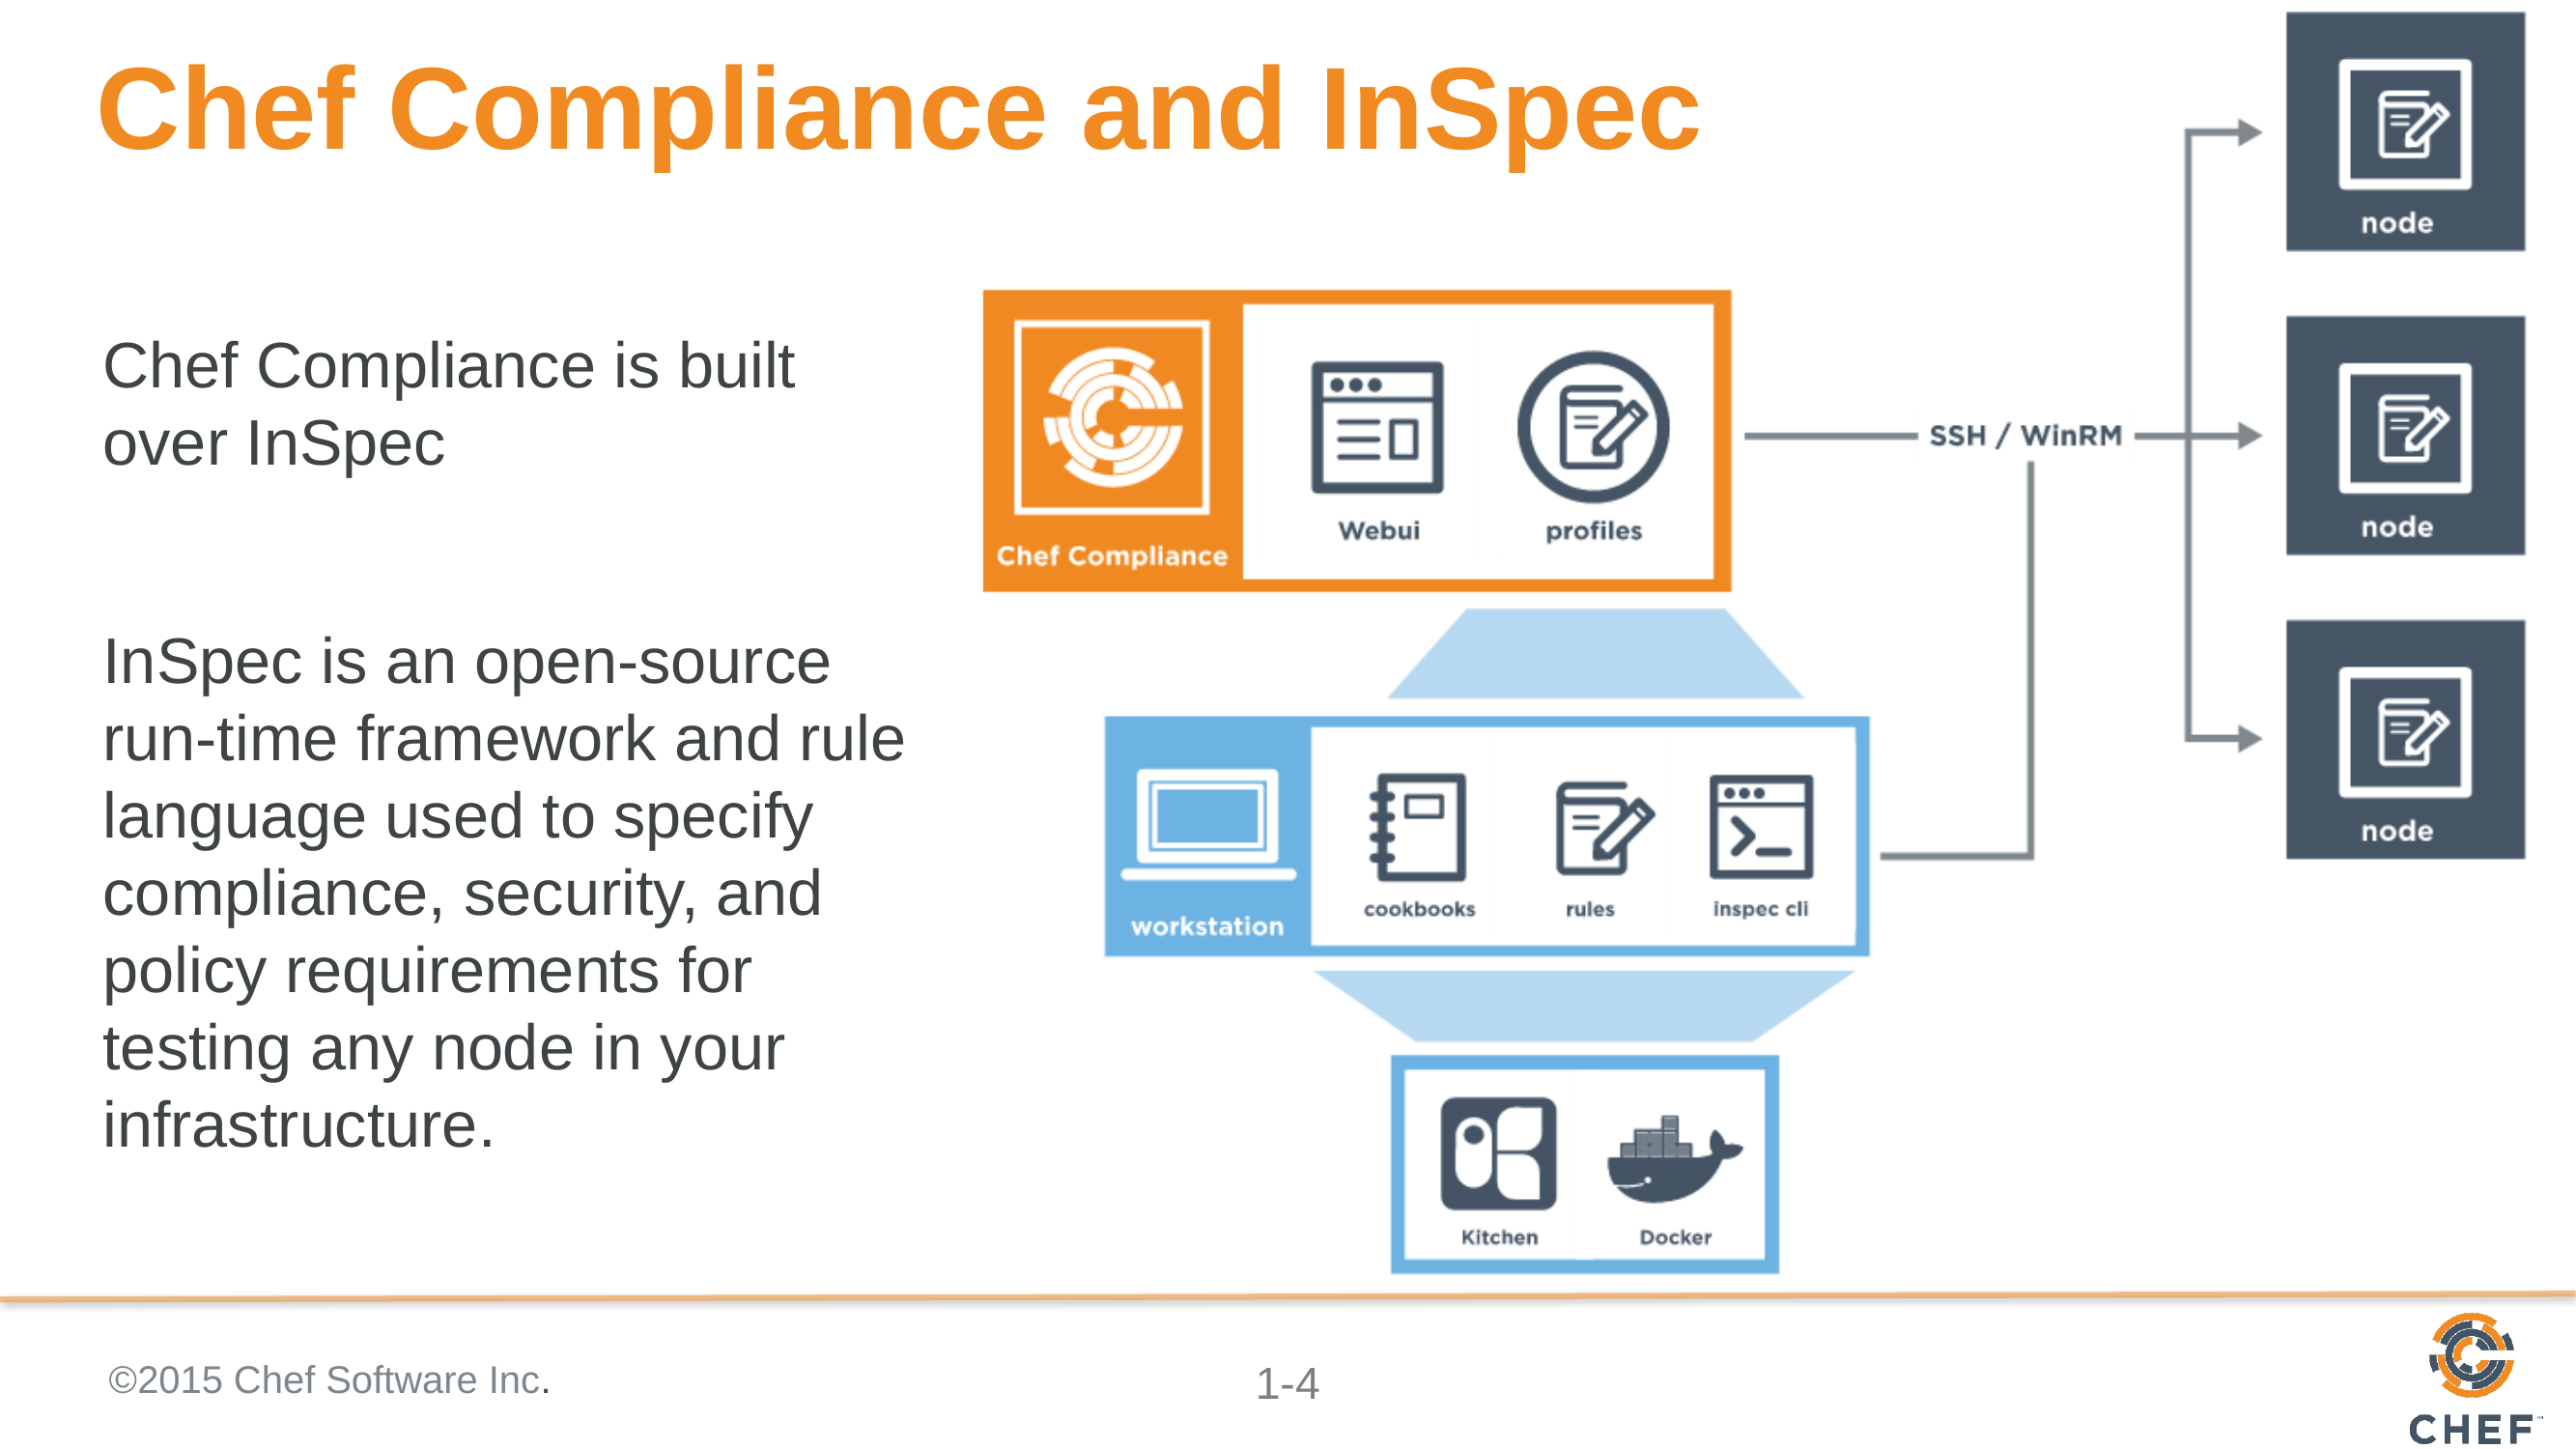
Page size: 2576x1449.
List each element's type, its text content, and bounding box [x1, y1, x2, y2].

picture [972, 6, 2543, 1291]
list Chef Compliance is built over InSpec InSpec is an open-source run-time framework and rule language used to specify compliance, security, and policy requirements for testing any node in your infrastructure. [102, 323, 917, 1171]
title Chef Compliance and InSpec [96, 48, 966, 295]
picture [2399, 1297, 2551, 1449]
